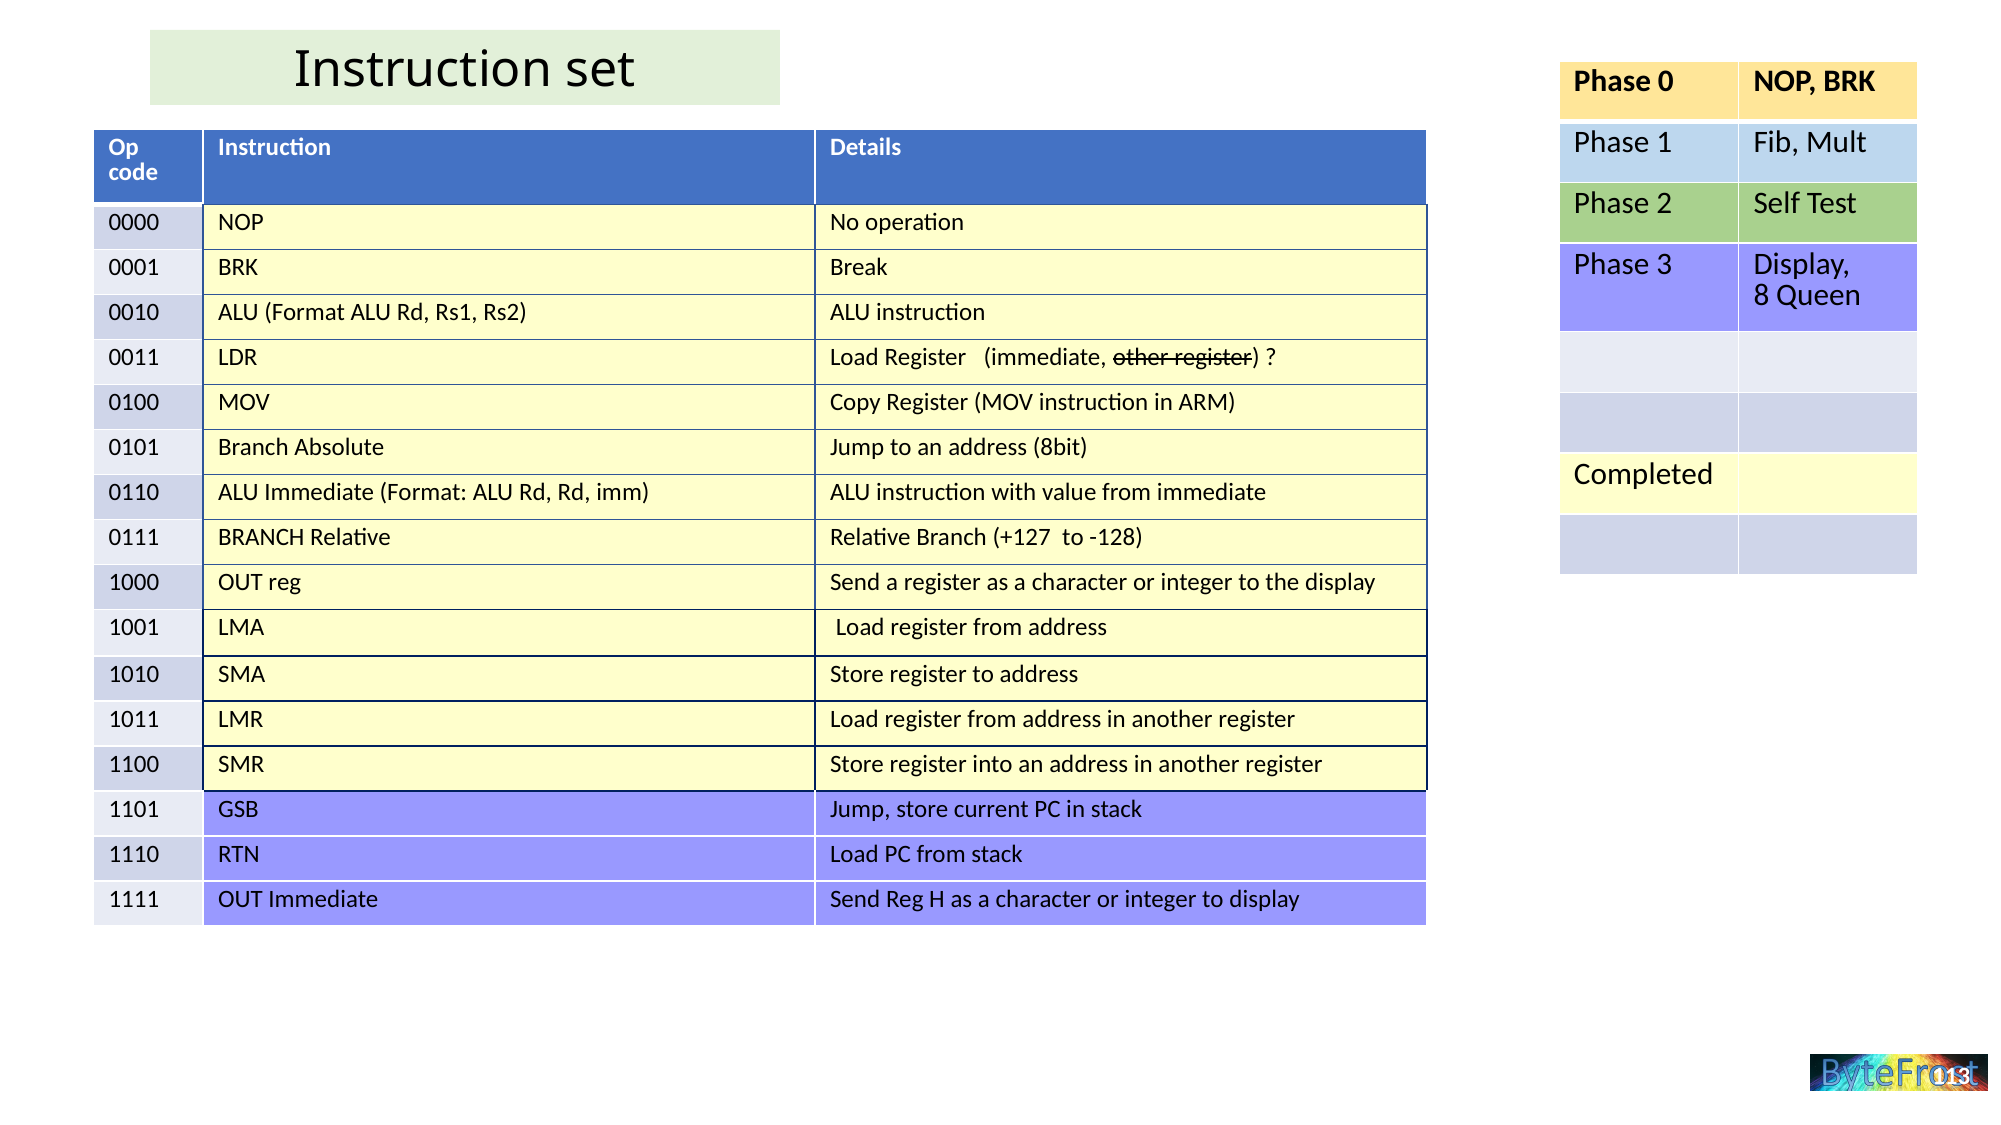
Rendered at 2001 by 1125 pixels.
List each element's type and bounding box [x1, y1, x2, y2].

picture [1810, 1054, 1988, 1091]
table_cell [816, 882, 1426, 925]
table_cell [816, 837, 1426, 880]
table_cell [204, 385, 814, 429]
table_cell [204, 430, 814, 474]
table_cell [816, 702, 1426, 745]
table_cell [204, 340, 814, 384]
table_cell [1739, 454, 1917, 513]
table_cell [816, 205, 1426, 249]
table_cell [94, 837, 202, 880]
table_cell [816, 657, 1426, 700]
table_cell [204, 702, 814, 745]
table_cell [94, 340, 202, 384]
table_cell [1560, 244, 1738, 331]
table_cell [816, 475, 1426, 519]
table_cell [816, 250, 1426, 294]
table_cell [94, 747, 202, 790]
table_cell [94, 610, 202, 655]
table_cell [94, 250, 202, 294]
table_cell [204, 837, 814, 880]
title [150, 29, 780, 105]
table_cell [204, 657, 814, 700]
table_cell [204, 250, 814, 294]
table_cell [816, 792, 1426, 835]
table_cell [816, 295, 1426, 339]
table_cell [94, 385, 202, 429]
table_cell [94, 882, 202, 925]
table_header [204, 130, 814, 204]
table_cell [816, 520, 1426, 564]
table_cell [94, 702, 202, 745]
table_header [1560, 62, 1738, 119]
table_cell [1739, 332, 1917, 392]
table_cell [816, 385, 1426, 429]
table_cell [204, 520, 814, 564]
table_cell [1560, 124, 1738, 182]
table_cell [94, 295, 202, 339]
table_cell [1560, 515, 1738, 574]
table_cell [94, 657, 202, 700]
text_box [1535, 1044, 1986, 1105]
table_cell [94, 475, 202, 519]
table_cell [1560, 393, 1738, 452]
table_header [1739, 62, 1917, 119]
table_header [94, 130, 202, 202]
table_cell [204, 747, 814, 790]
table_cell [1560, 454, 1738, 513]
table_cell [816, 747, 1426, 790]
table_cell [1739, 393, 1917, 452]
table_cell [816, 340, 1426, 384]
table_cell [94, 520, 202, 564]
table_cell [204, 882, 814, 925]
table_cell [94, 565, 202, 609]
table_cell [204, 475, 814, 519]
table_cell [94, 792, 202, 835]
table_cell [94, 207, 202, 249]
table_cell [816, 565, 1426, 609]
table_cell [816, 610, 1426, 655]
table_cell [1739, 183, 1917, 242]
table_cell [1560, 183, 1738, 242]
table_cell [1739, 515, 1917, 574]
table_cell [94, 430, 202, 474]
table_cell [204, 792, 814, 835]
table_cell [204, 295, 814, 339]
table_cell [204, 565, 814, 609]
table_cell [1739, 244, 1917, 331]
table_cell [1739, 124, 1917, 182]
table_cell [204, 610, 814, 655]
table_cell [204, 205, 814, 249]
table_cell [816, 430, 1426, 474]
table_header [816, 130, 1426, 204]
table_cell [1560, 332, 1738, 392]
